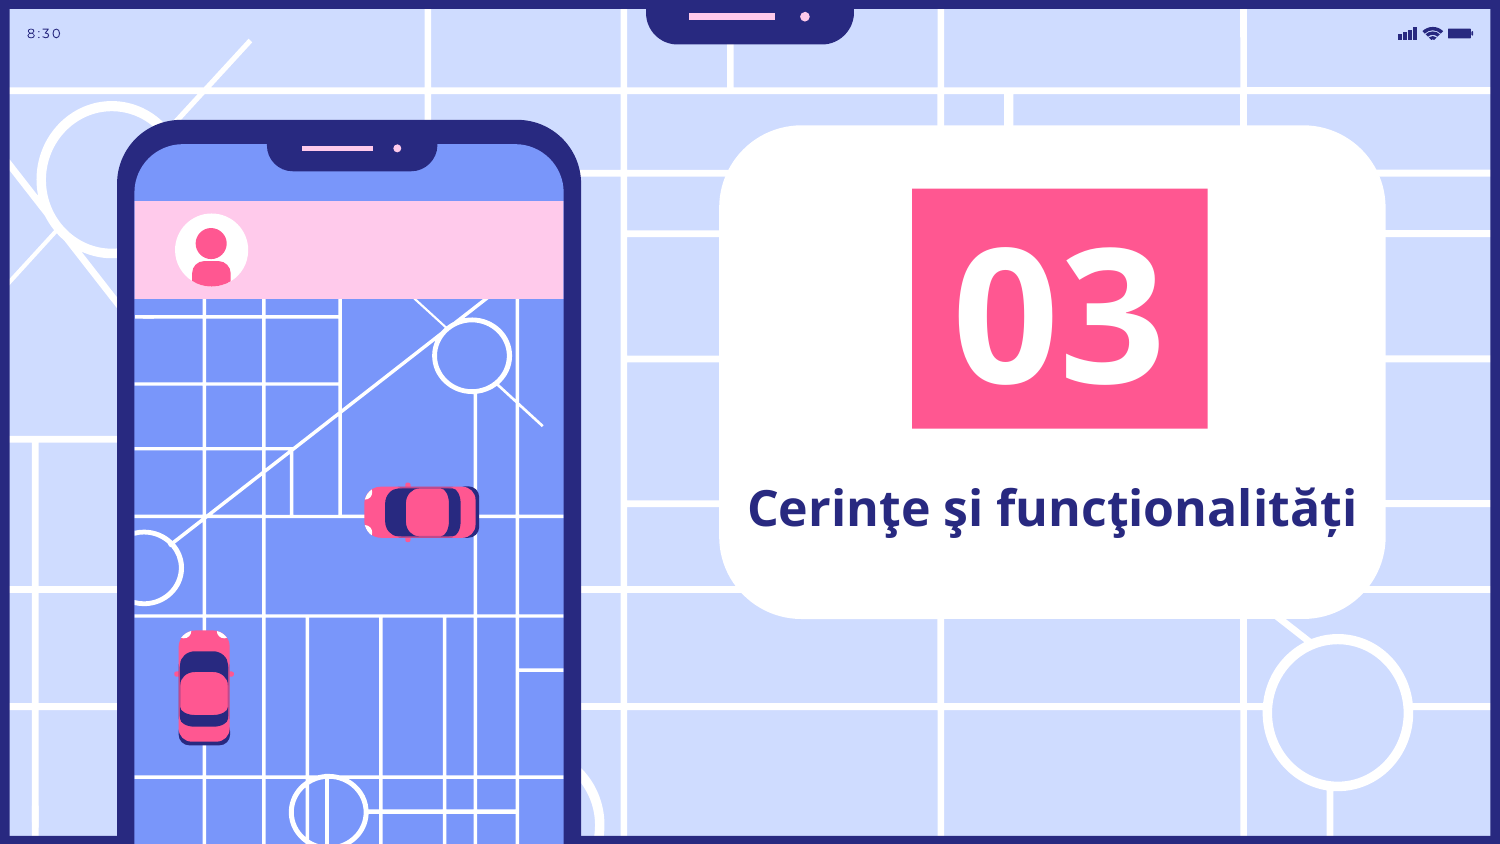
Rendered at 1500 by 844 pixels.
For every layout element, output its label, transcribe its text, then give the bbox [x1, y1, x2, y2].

title 03 [912, 188, 1208, 429]
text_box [116, 119, 582, 844]
title Cerinţe şi funcţionalităţi [727, 508, 1378, 652]
text_box [719, 125, 1386, 572]
